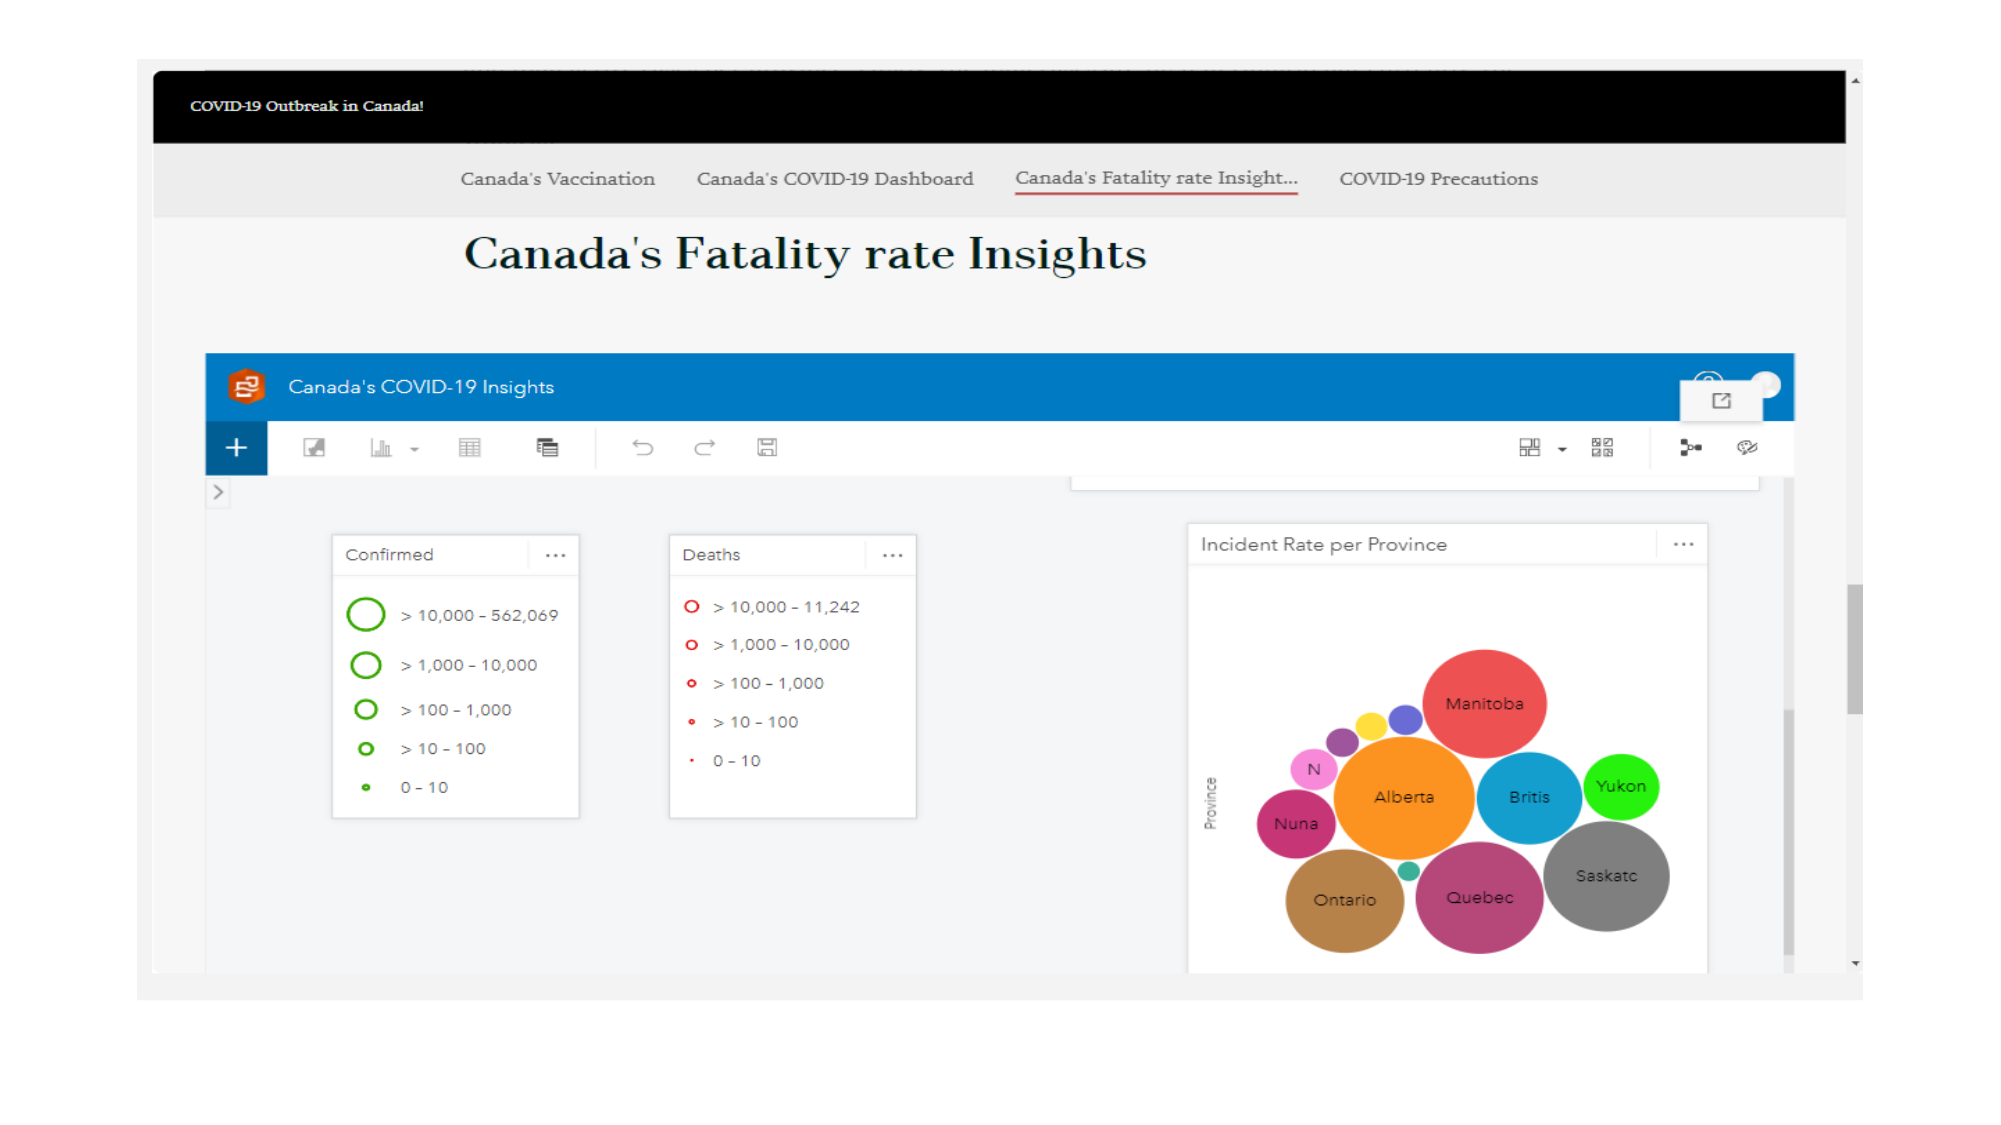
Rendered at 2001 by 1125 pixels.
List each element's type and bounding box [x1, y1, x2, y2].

list [137, 59, 1863, 1011]
